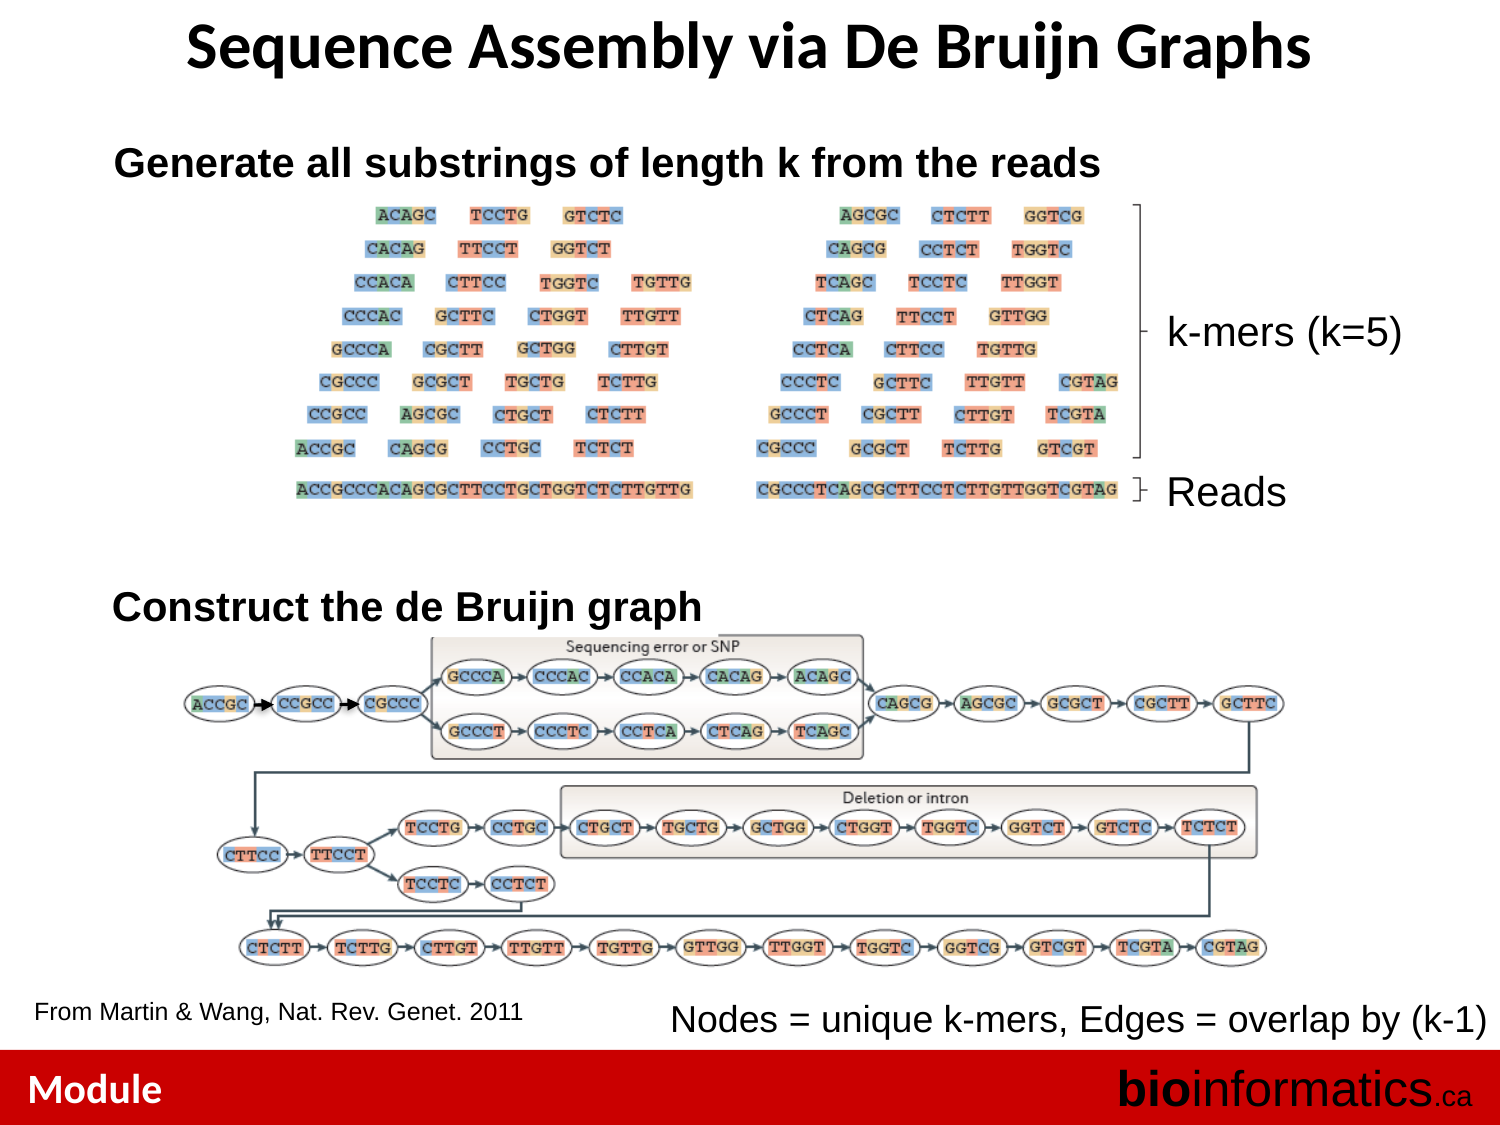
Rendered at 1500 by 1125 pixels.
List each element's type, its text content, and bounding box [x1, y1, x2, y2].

text_box k-mers (k=5) [1302, 297, 1419, 363]
picture [152, 597, 1341, 1002]
text_box Generate all substrings of length k from the reads [98, 128, 1117, 194]
title Sequence Assembly via De Bruijn Graphs [75, 0, 1425, 136]
text_box Nodes = unique k-mers, Edges = overlap by (k-1) [655, 987, 1500, 1048]
picture [158, 137, 1297, 543]
text_box Construct the de Bruijn graph [97, 572, 719, 638]
text_box From Martin & Wang, Nat. Rev. Genet. 2011 [19, 987, 540, 1033]
